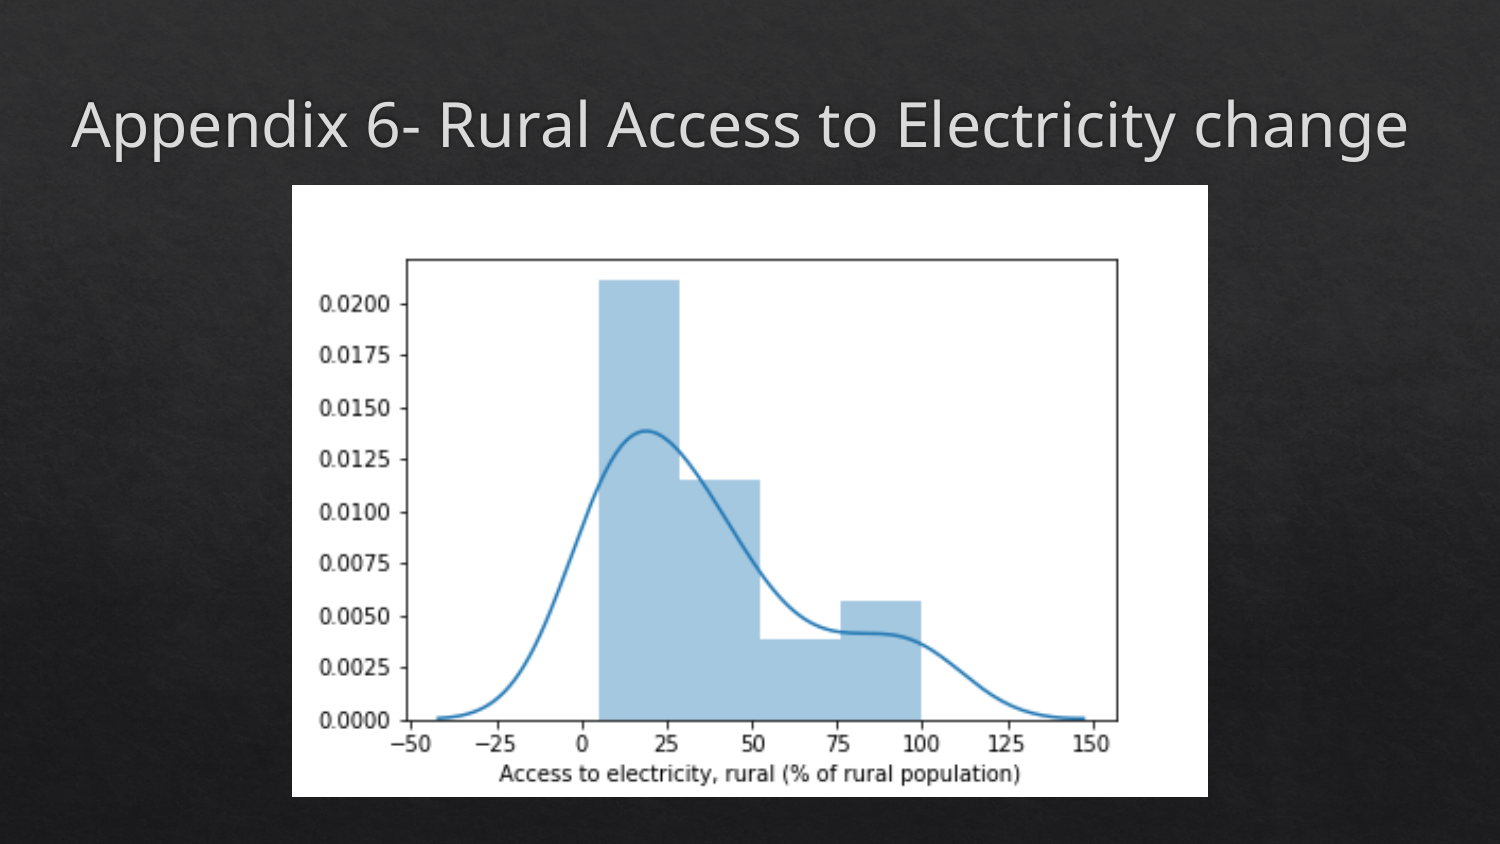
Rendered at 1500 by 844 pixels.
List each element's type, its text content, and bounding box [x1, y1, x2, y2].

picture [291, 185, 1209, 797]
title Appendix 6- Rural Access to Electricity change [56, 69, 1454, 164]
